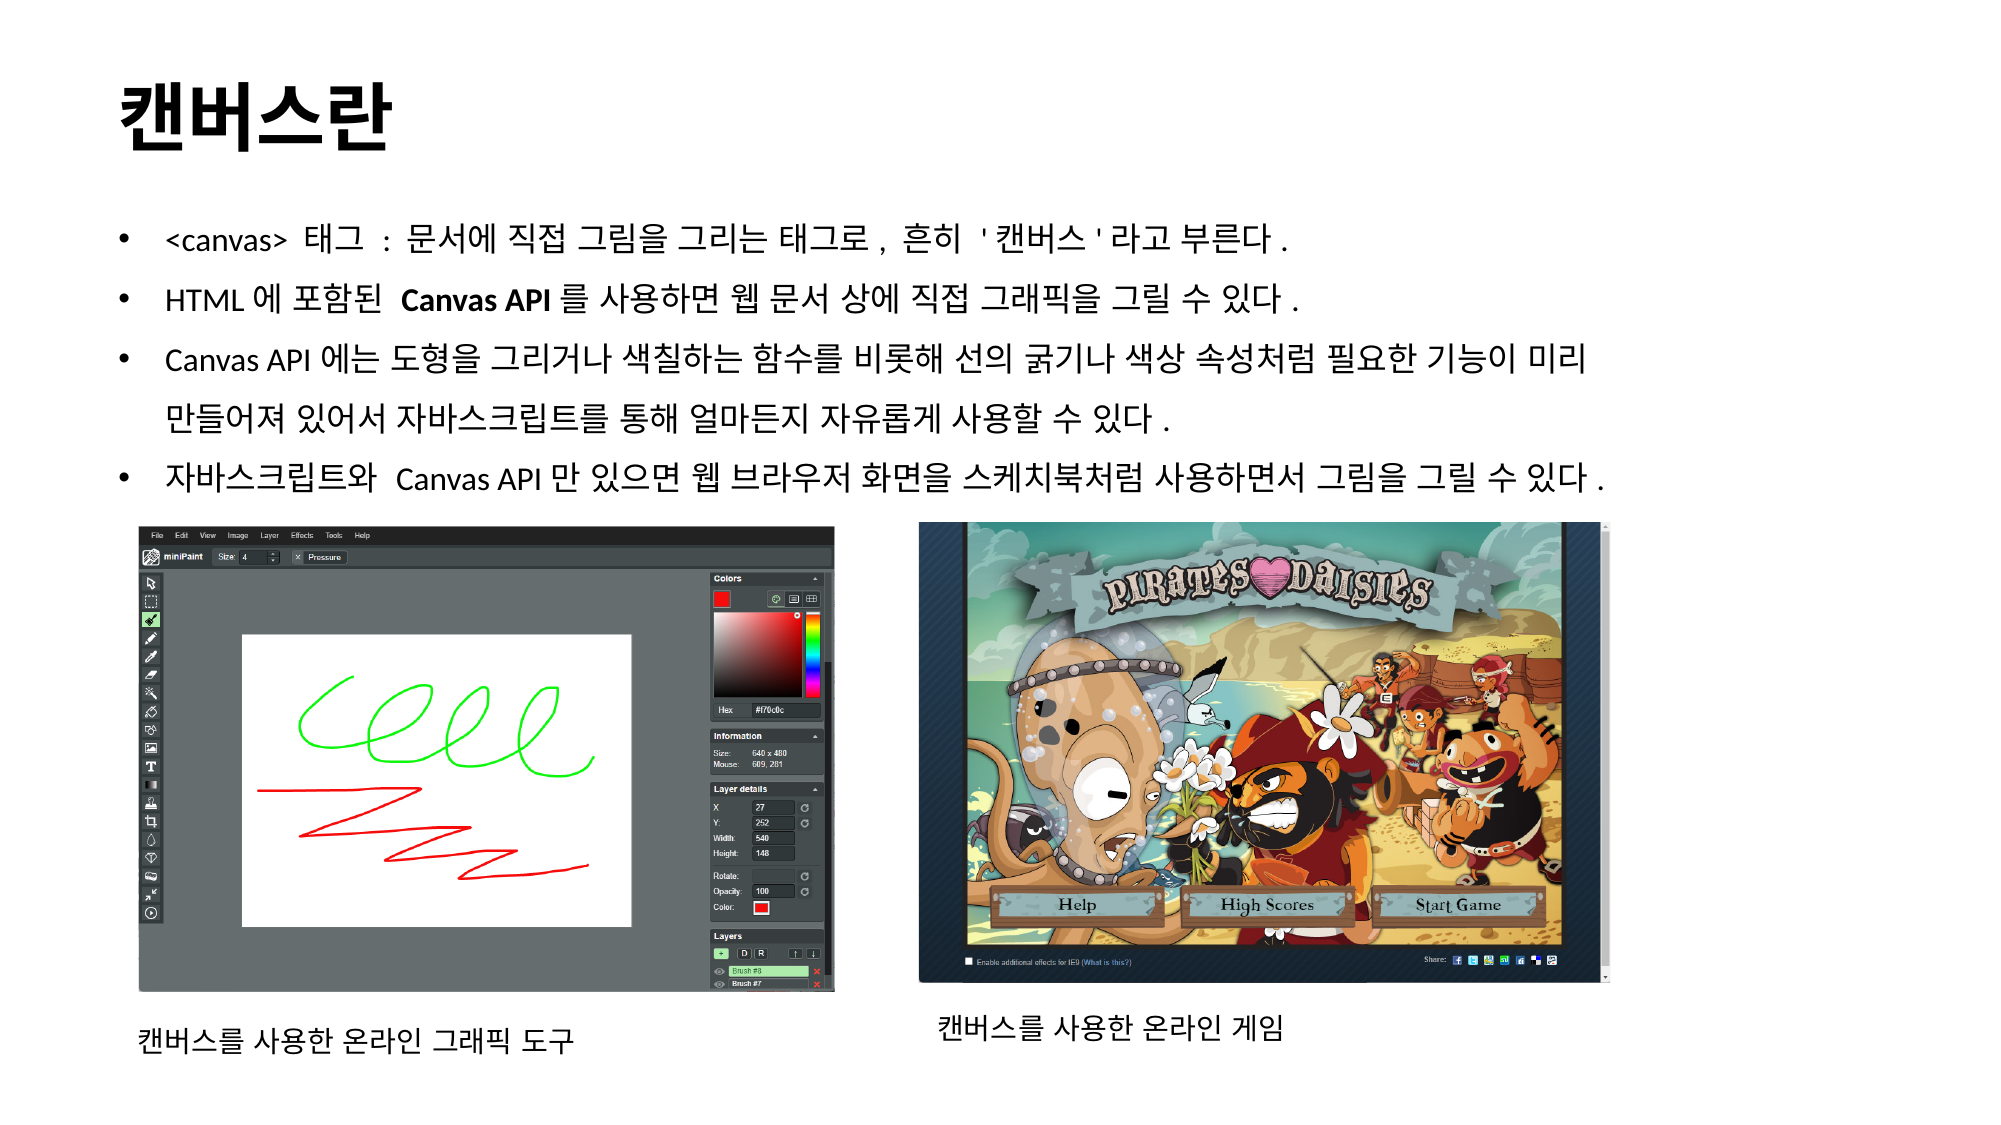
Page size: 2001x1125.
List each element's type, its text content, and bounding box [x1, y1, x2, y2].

picture [918, 522, 1611, 983]
text_box <canvas> 태그 : 문서에 직접 그림을 그리는 태그로, 흔히 '캔버스'라고 부른다. HTML에 포함된 Canvas API를 사용하면 웹 문서 상에 직접 그래픽을 그릴 수 있다. Canvas API에는 도형을 그리거나 색칠하는 함수를 비롯해 선의 굵기나 색상 속성처럼 필요한 기능이 미리 만들어져 있어서 자바스크립트를 통해 얼마든지 자유롭게 사용할 수 있다. 자바스크립트와 Canvas API만 있으면 웹 브라우저 화면을 스케치북처럼 사용하면서 그림을 그릴 수 있다. [103, 190, 1734, 505]
text_box 캔버스를 사용한 온라인 그래픽 도구 [122, 1015, 819, 1066]
title 캔버스란 [103, 52, 1566, 190]
text_box 캔버스를 사용한 온라인 게임 [922, 1003, 1566, 1053]
picture [138, 526, 835, 992]
